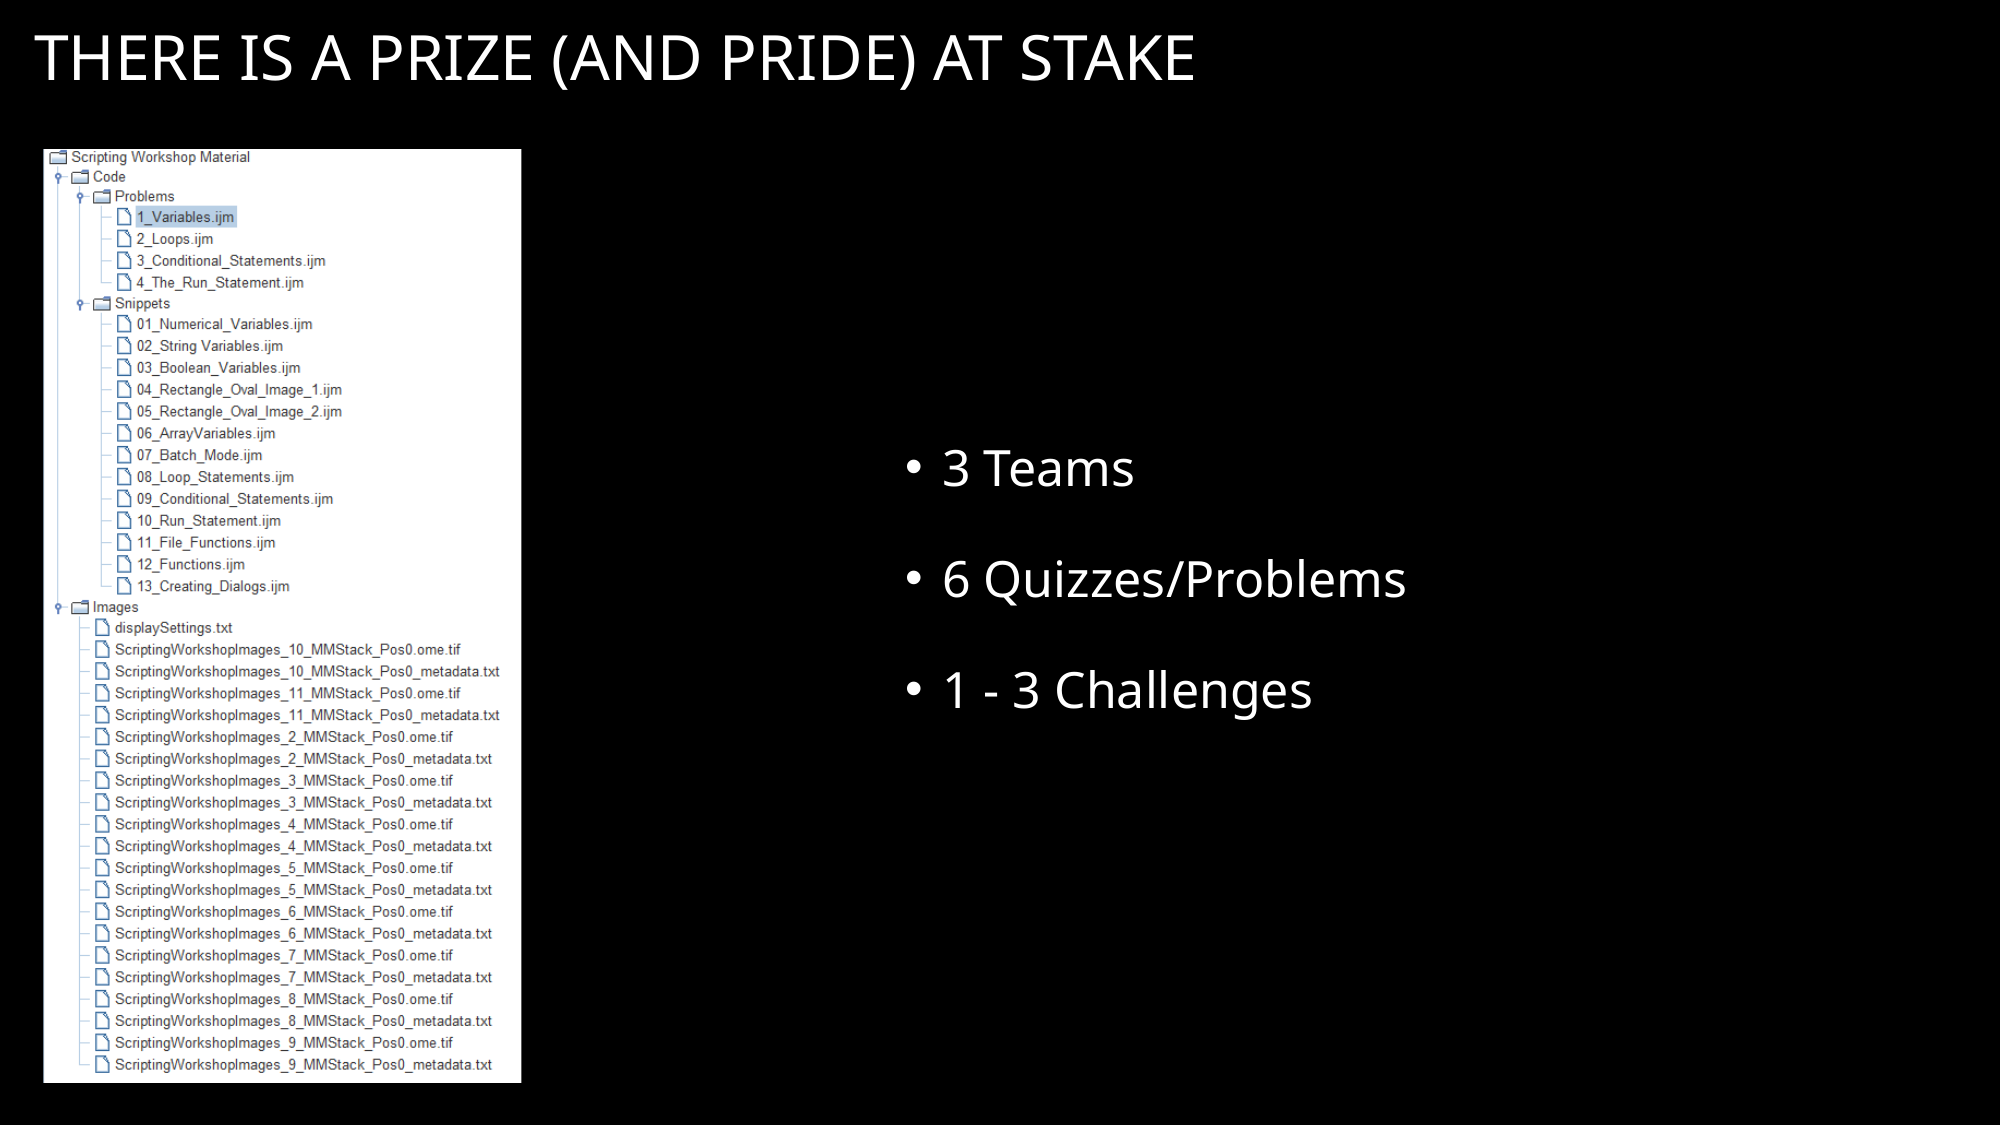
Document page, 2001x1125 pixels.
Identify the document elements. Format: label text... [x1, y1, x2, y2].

text_box There is a prize (and pride) at stake [19, 19, 1482, 108]
text_box 3 Teams 6 Quizzes/Problems 1 - 3 Challenges [893, 218, 1969, 907]
picture [42, 148, 522, 1083]
